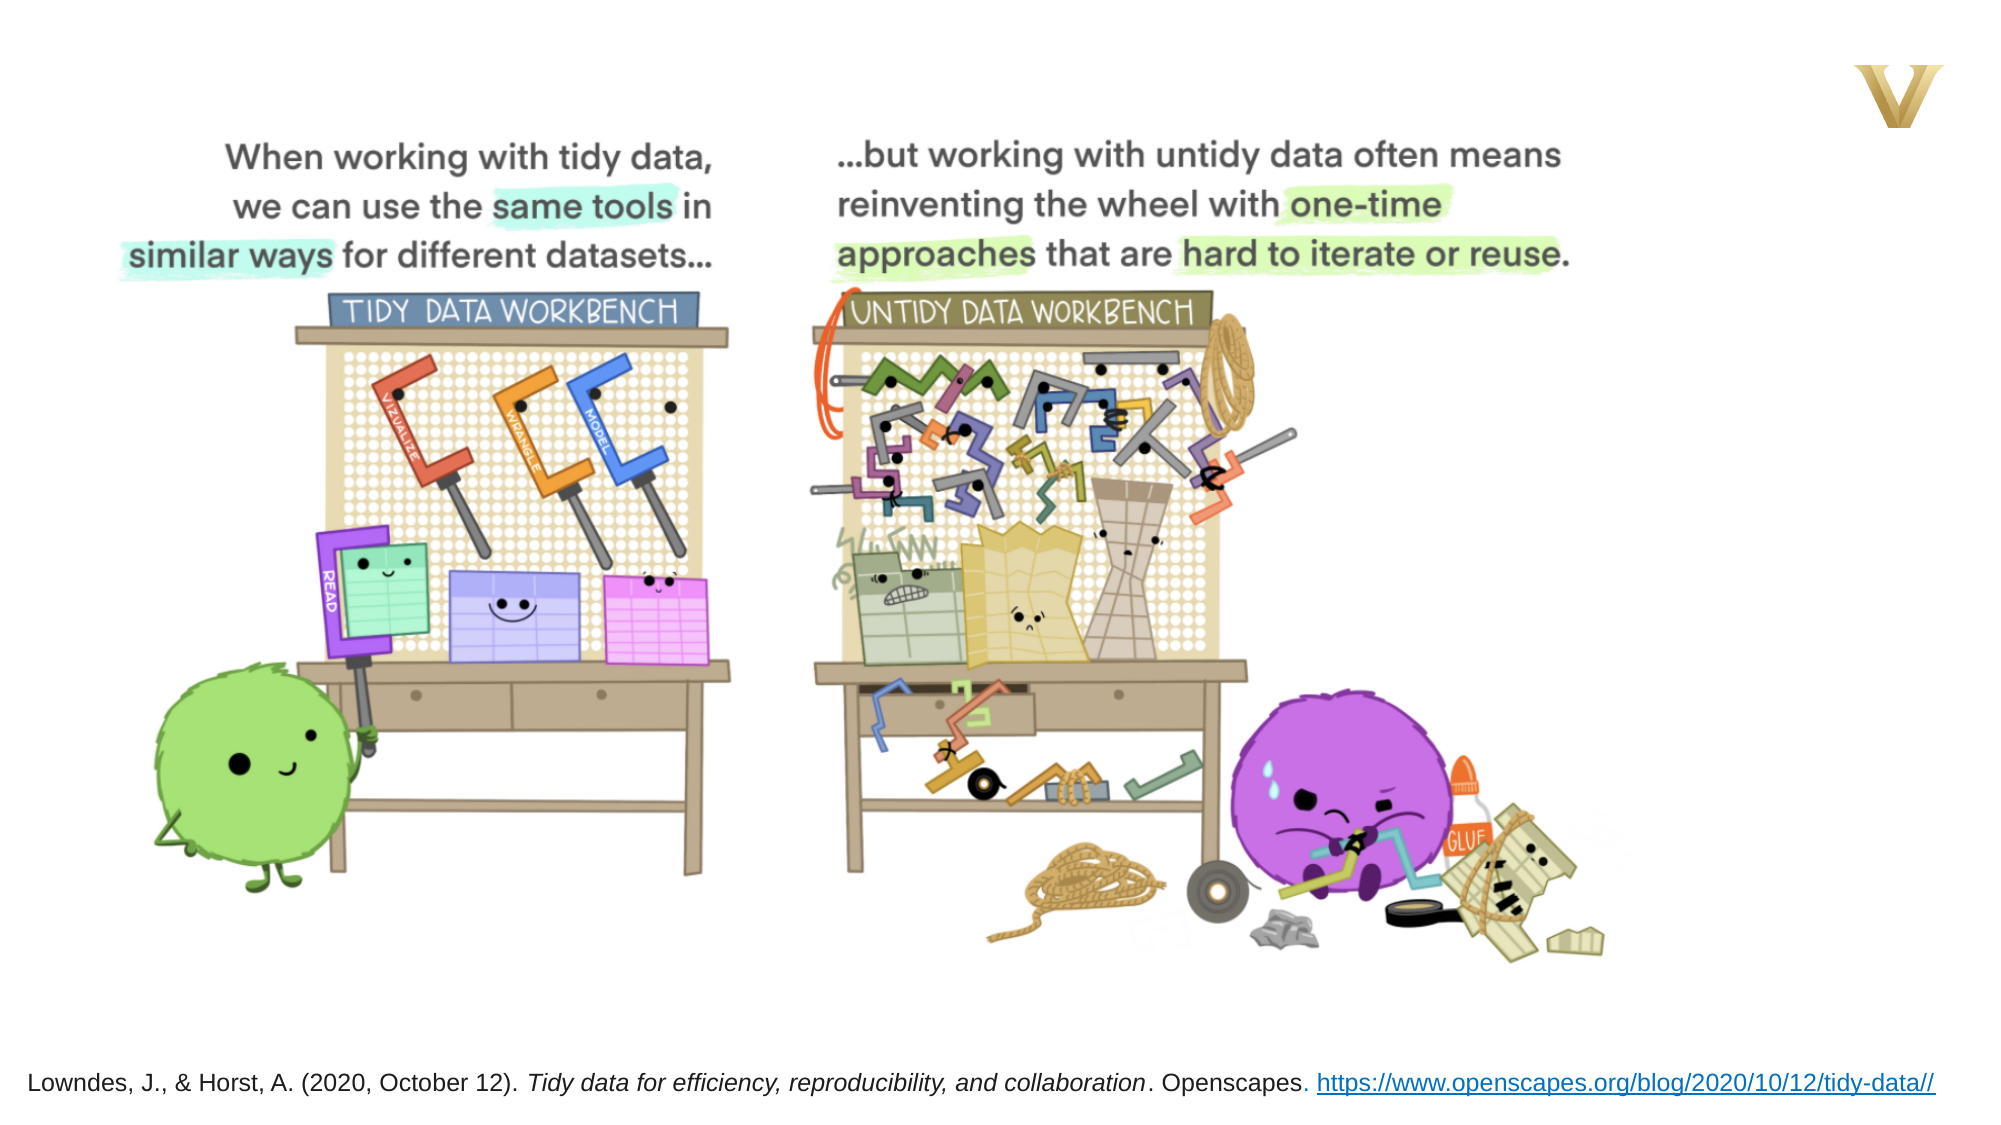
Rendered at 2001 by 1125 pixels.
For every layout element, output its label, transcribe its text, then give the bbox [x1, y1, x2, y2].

picture [1854, 65, 1944, 128]
picture [33, 86, 1757, 1011]
text_box Lowndes, J., & Horst, A. (2020, October 12). Tidy data for efficiency, reproducibility, and collaboration. Openscapes. https://www.openscapes.org/blog/2020/10/12/tidy-data// [12, 1059, 1988, 1105]
